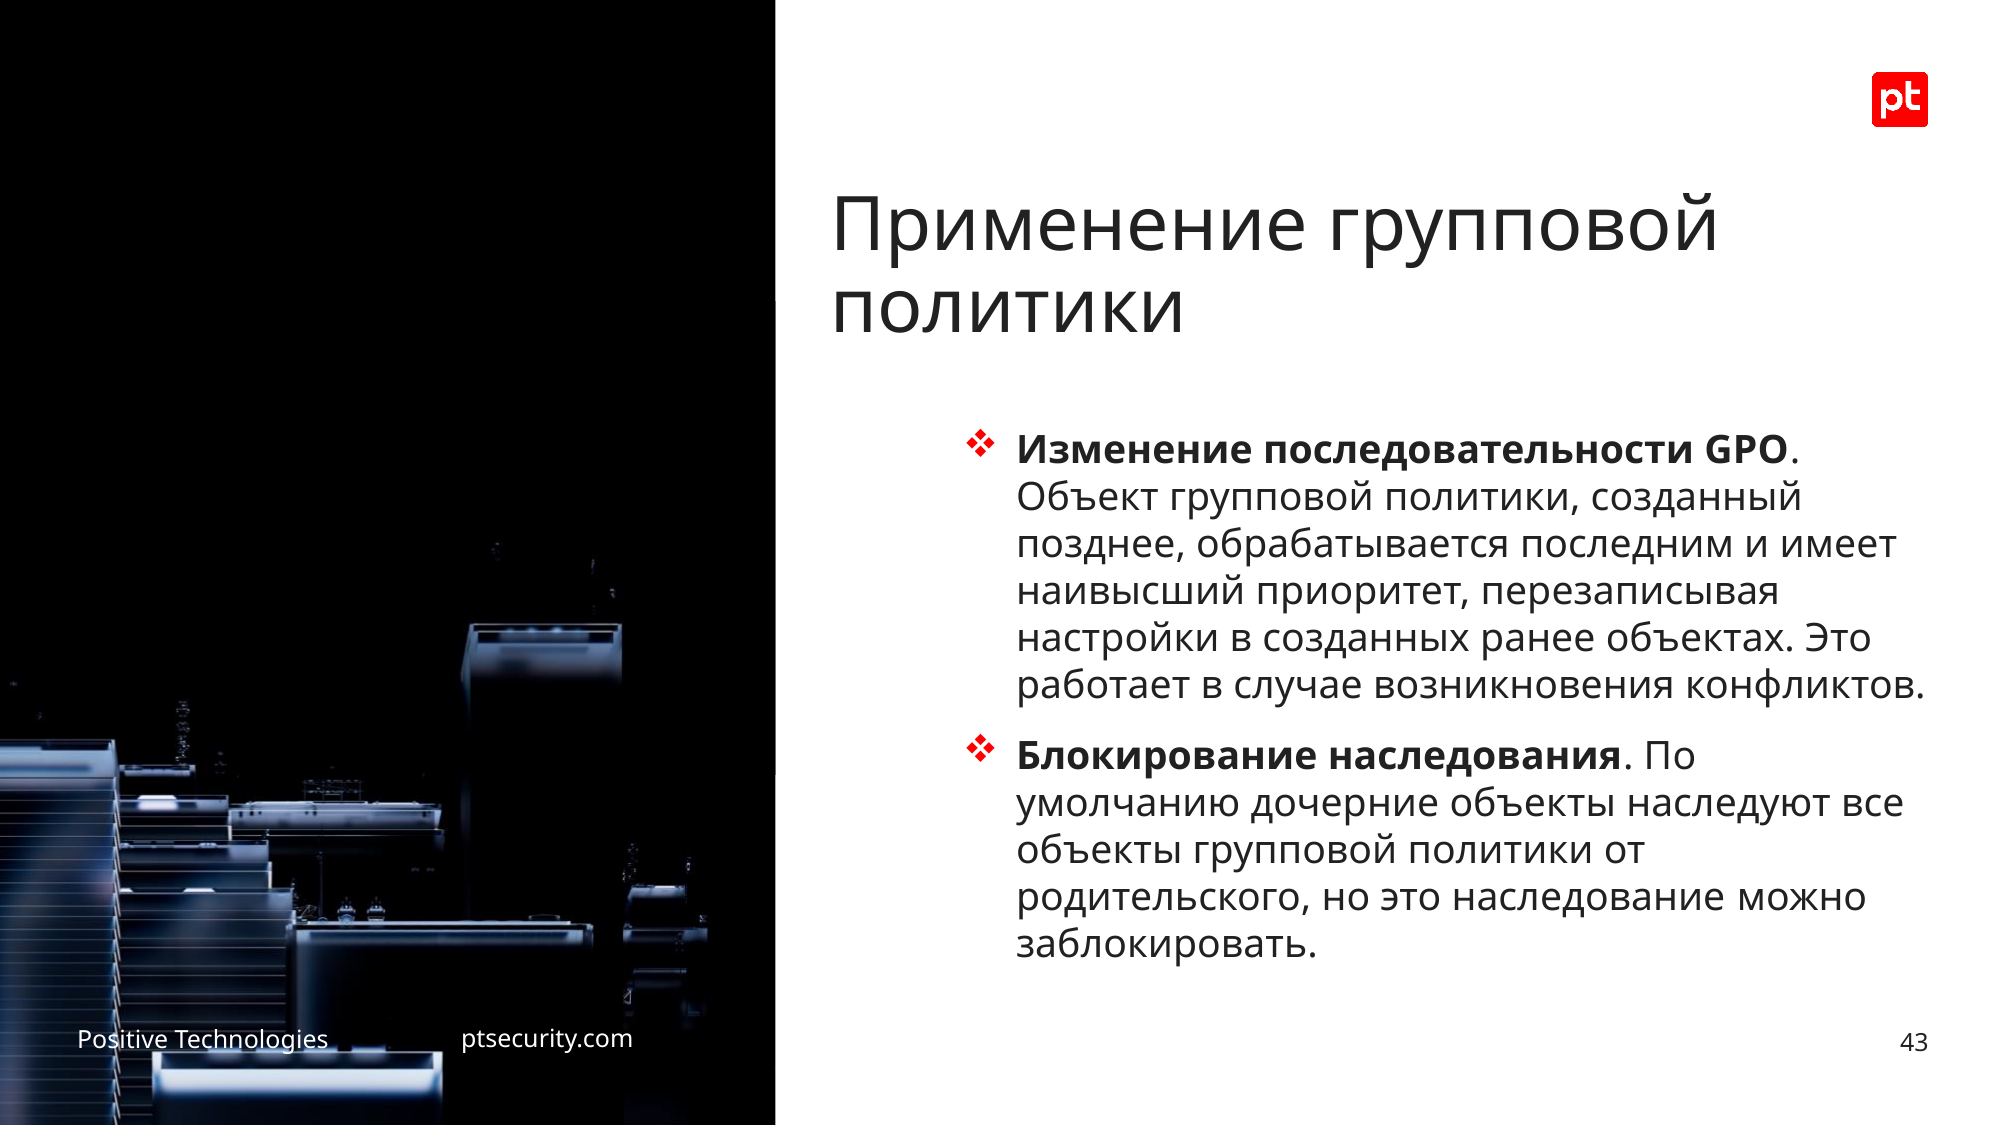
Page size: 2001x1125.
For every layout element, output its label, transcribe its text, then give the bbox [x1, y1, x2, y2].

picture [1872, 72, 1928, 127]
list Изменение последовательности GPO. Объект групповой политики, созданный позднее, обрабатывается последним и имеет наивысший приоритет, перезаписывая настройки в созданных ранее объектах. Это работает в случае возникновения конфликтов. Блокирование наследования. По умолчанию дочерние объекты наследуют все объекты групповой политики от родительского, но это наследование можно заблокировать. [948, 416, 1944, 1014]
title Применение групповой политики [815, 175, 1944, 356]
picture [0, 301, 776, 1125]
slide_number 43 [1608, 1013, 1944, 1074]
